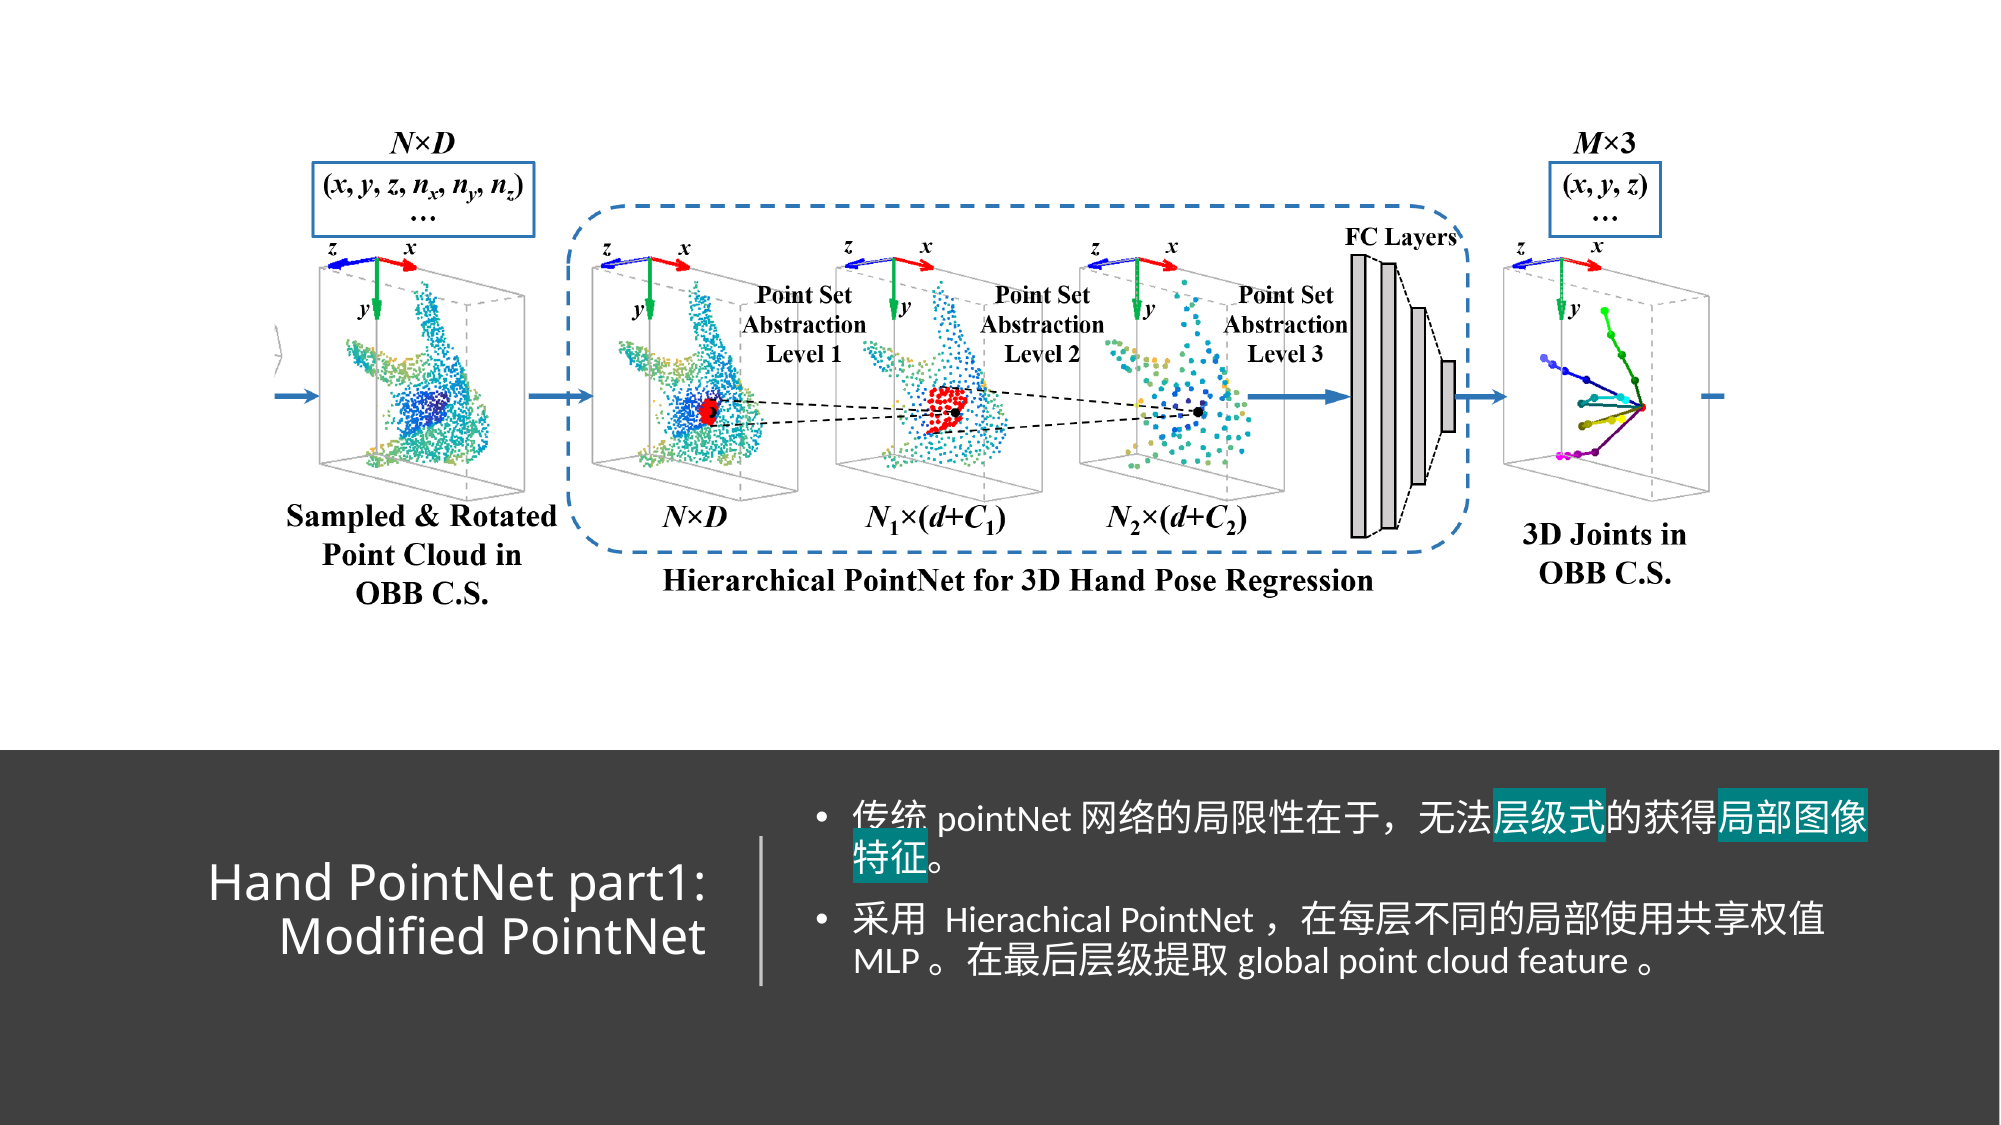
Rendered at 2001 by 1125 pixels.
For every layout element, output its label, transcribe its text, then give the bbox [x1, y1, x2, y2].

title Hand PointNet part1: Modified PointNet [104, 802, 722, 1020]
picture [274, 131, 1725, 622]
text_box [0, 749, 2000, 1125]
list 传统pointNet网络的局限性在于，无法层级式的获得局部图像特征。 采用 Hierachical PointNet，在每层不同的局部使用共享权值MLP。在最后层级提取global point cloud feature。 [800, 791, 1895, 1032]
